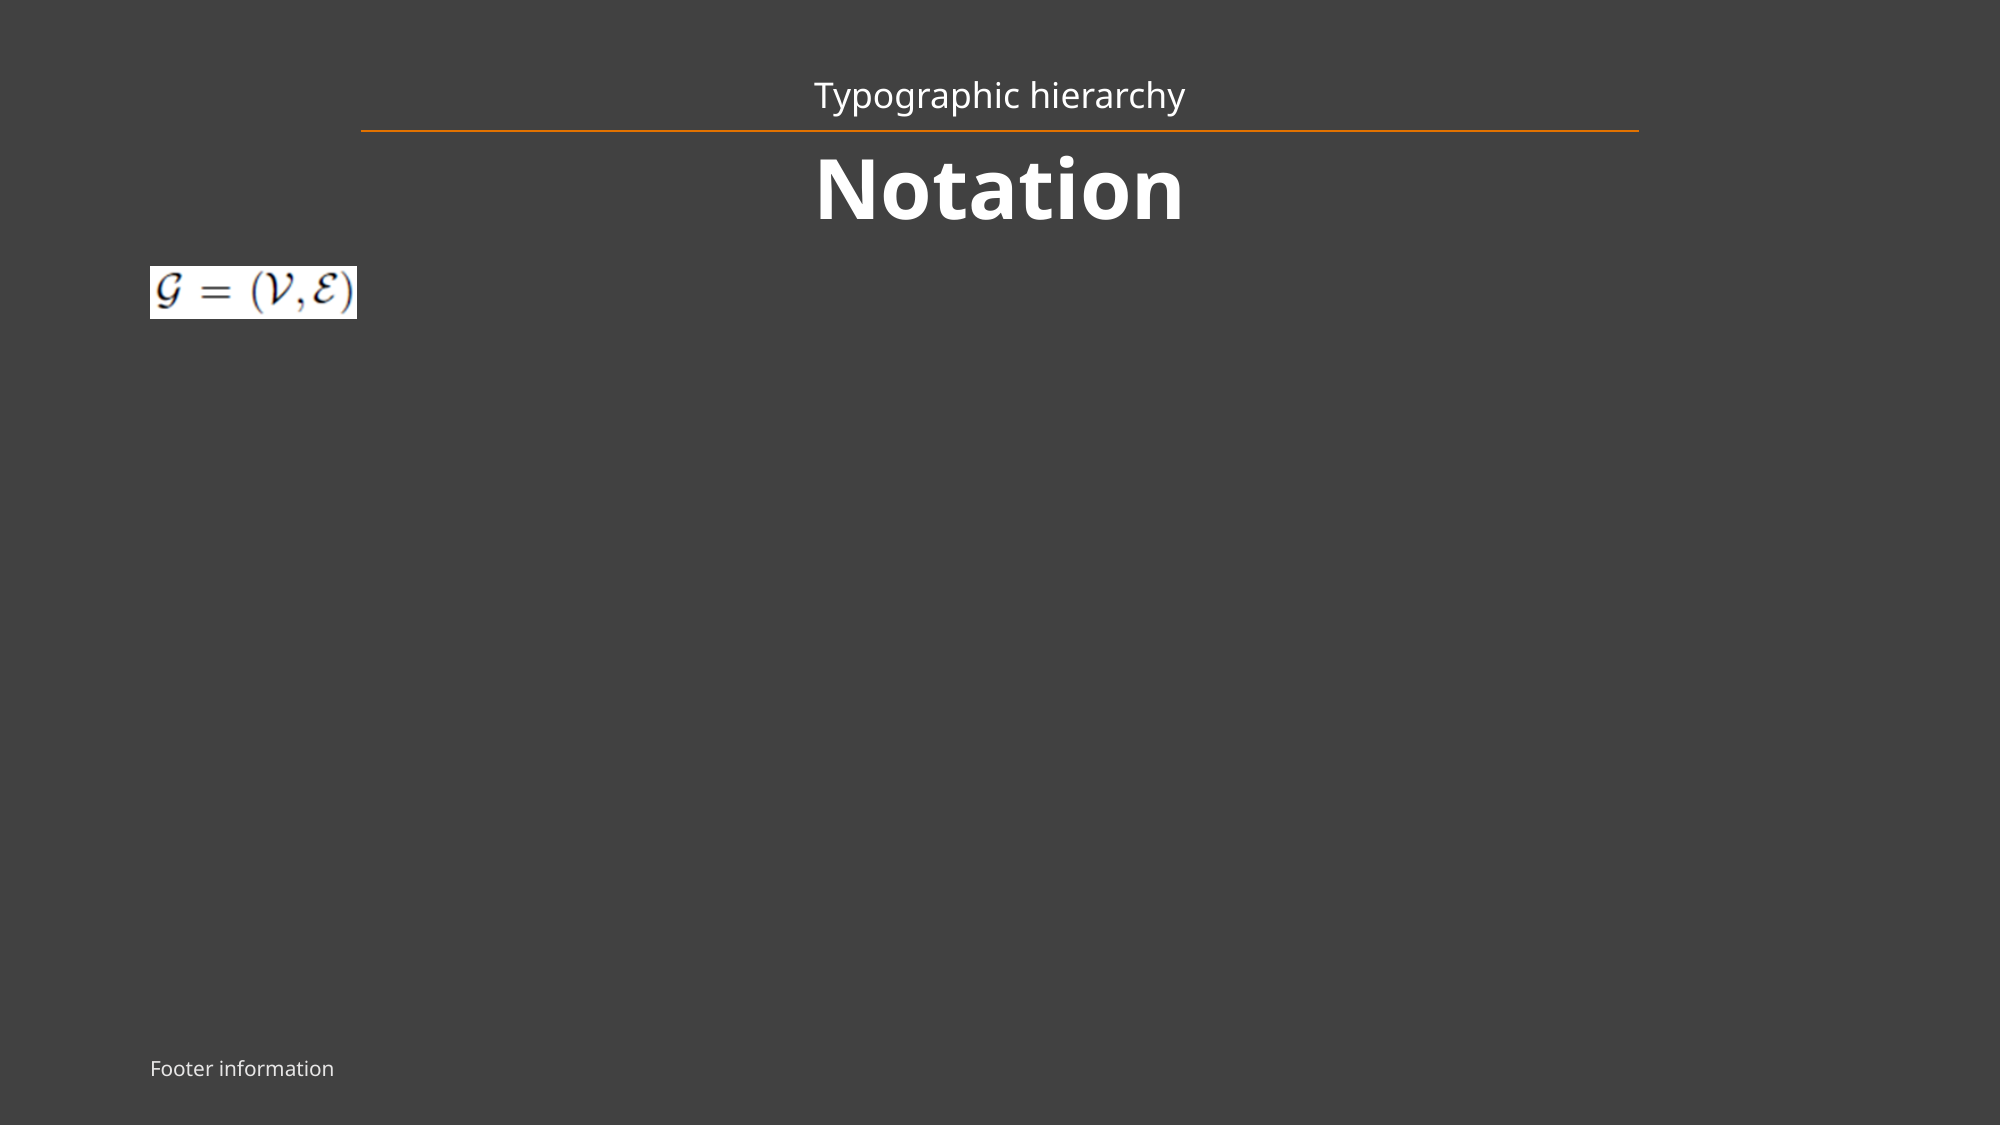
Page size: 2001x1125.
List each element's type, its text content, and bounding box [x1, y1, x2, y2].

title Notation [150, 154, 1850, 302]
list Footer information [150, 1053, 1250, 1081]
list Typographic hierarchy [150, 79, 1850, 154]
picture [149, 266, 357, 319]
